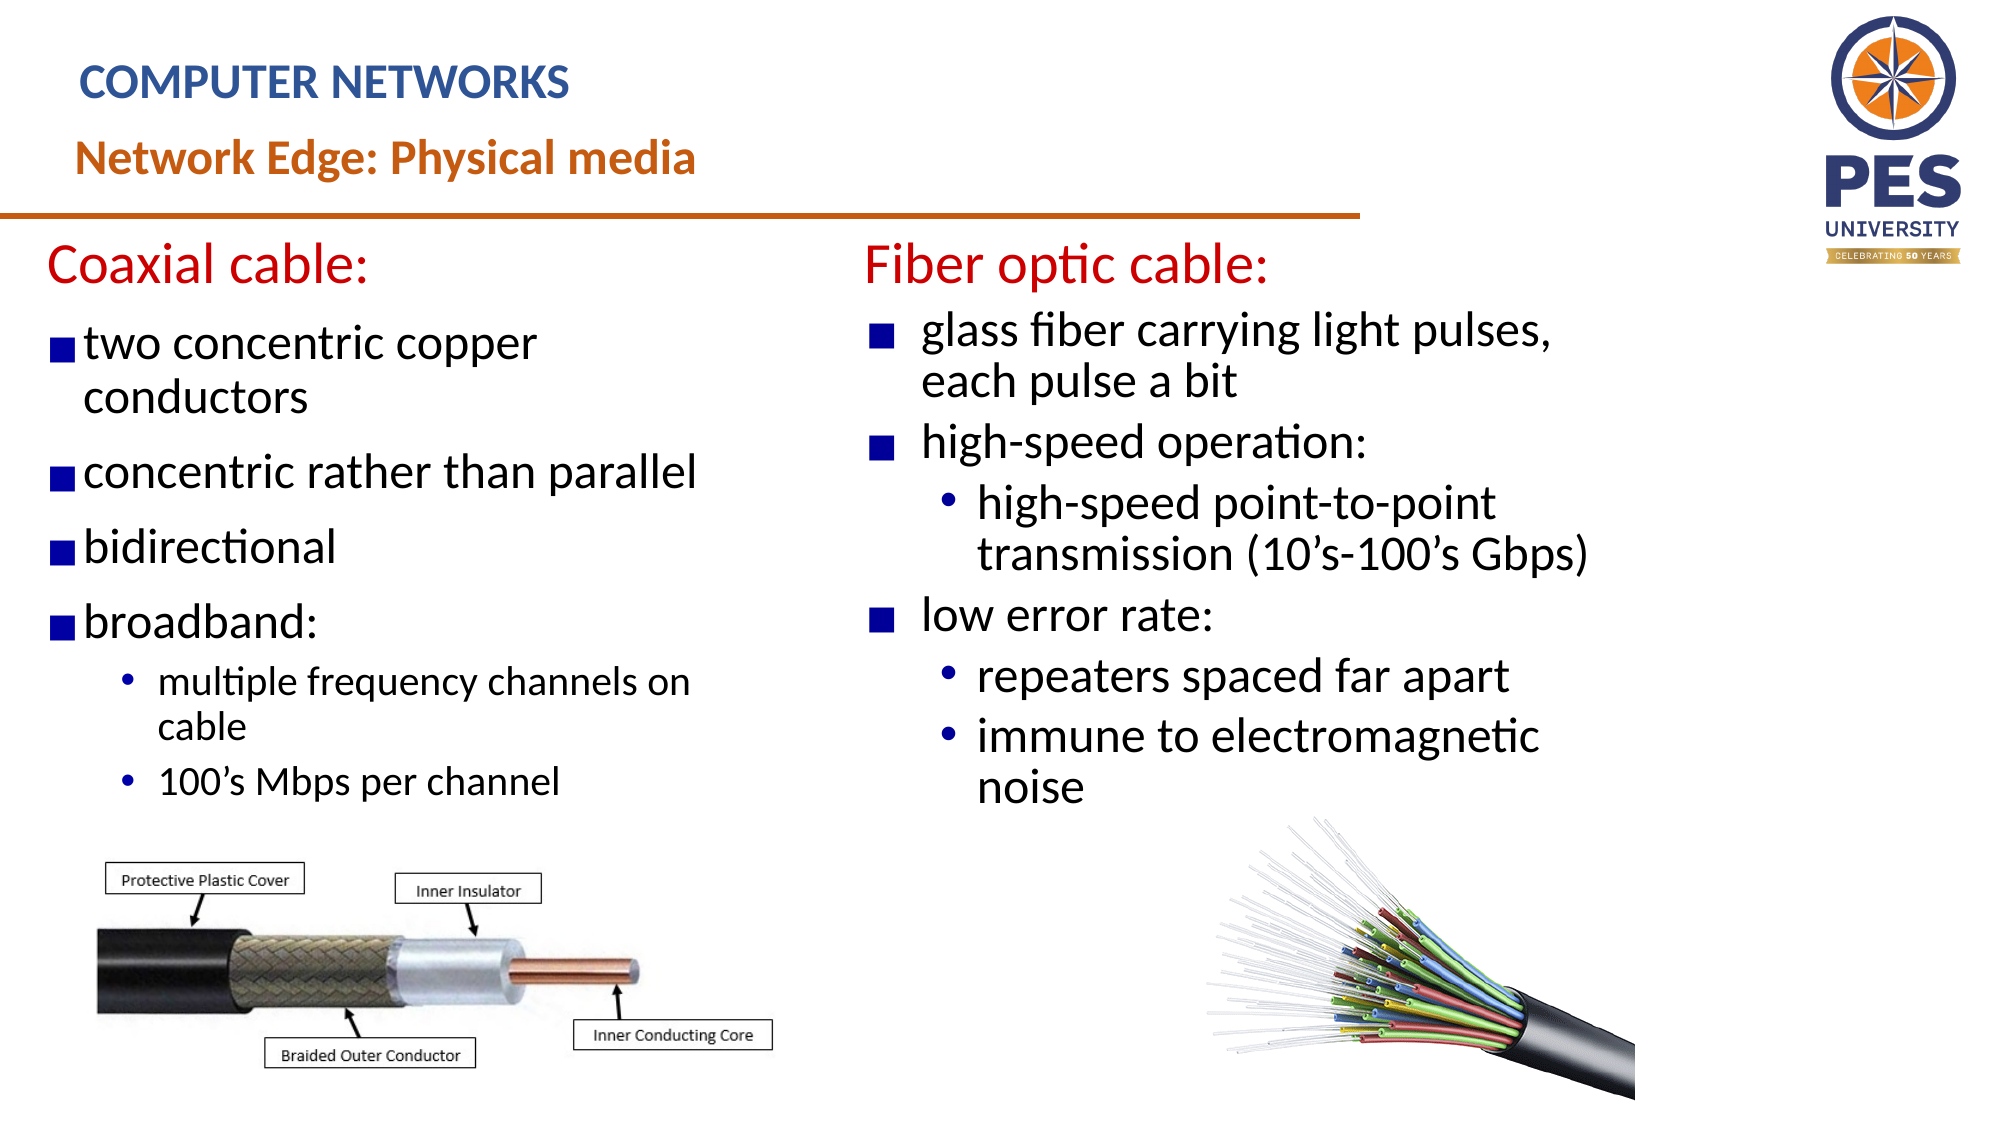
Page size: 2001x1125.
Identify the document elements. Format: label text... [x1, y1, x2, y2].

picture [86, 838, 797, 1084]
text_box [849, 217, 1635, 1117]
text_box Network Edge: Physical media [59, 117, 1372, 192]
picture [1826, 16, 1961, 264]
text_box COMPUTER NETWORKS [64, 41, 1295, 117]
text_box Coaxial cable: two concentric copper conductors concentric rather than parallel bidirectional broadband: multiple frequency channels on cable 100’s Mbps per channel [30, 225, 774, 936]
